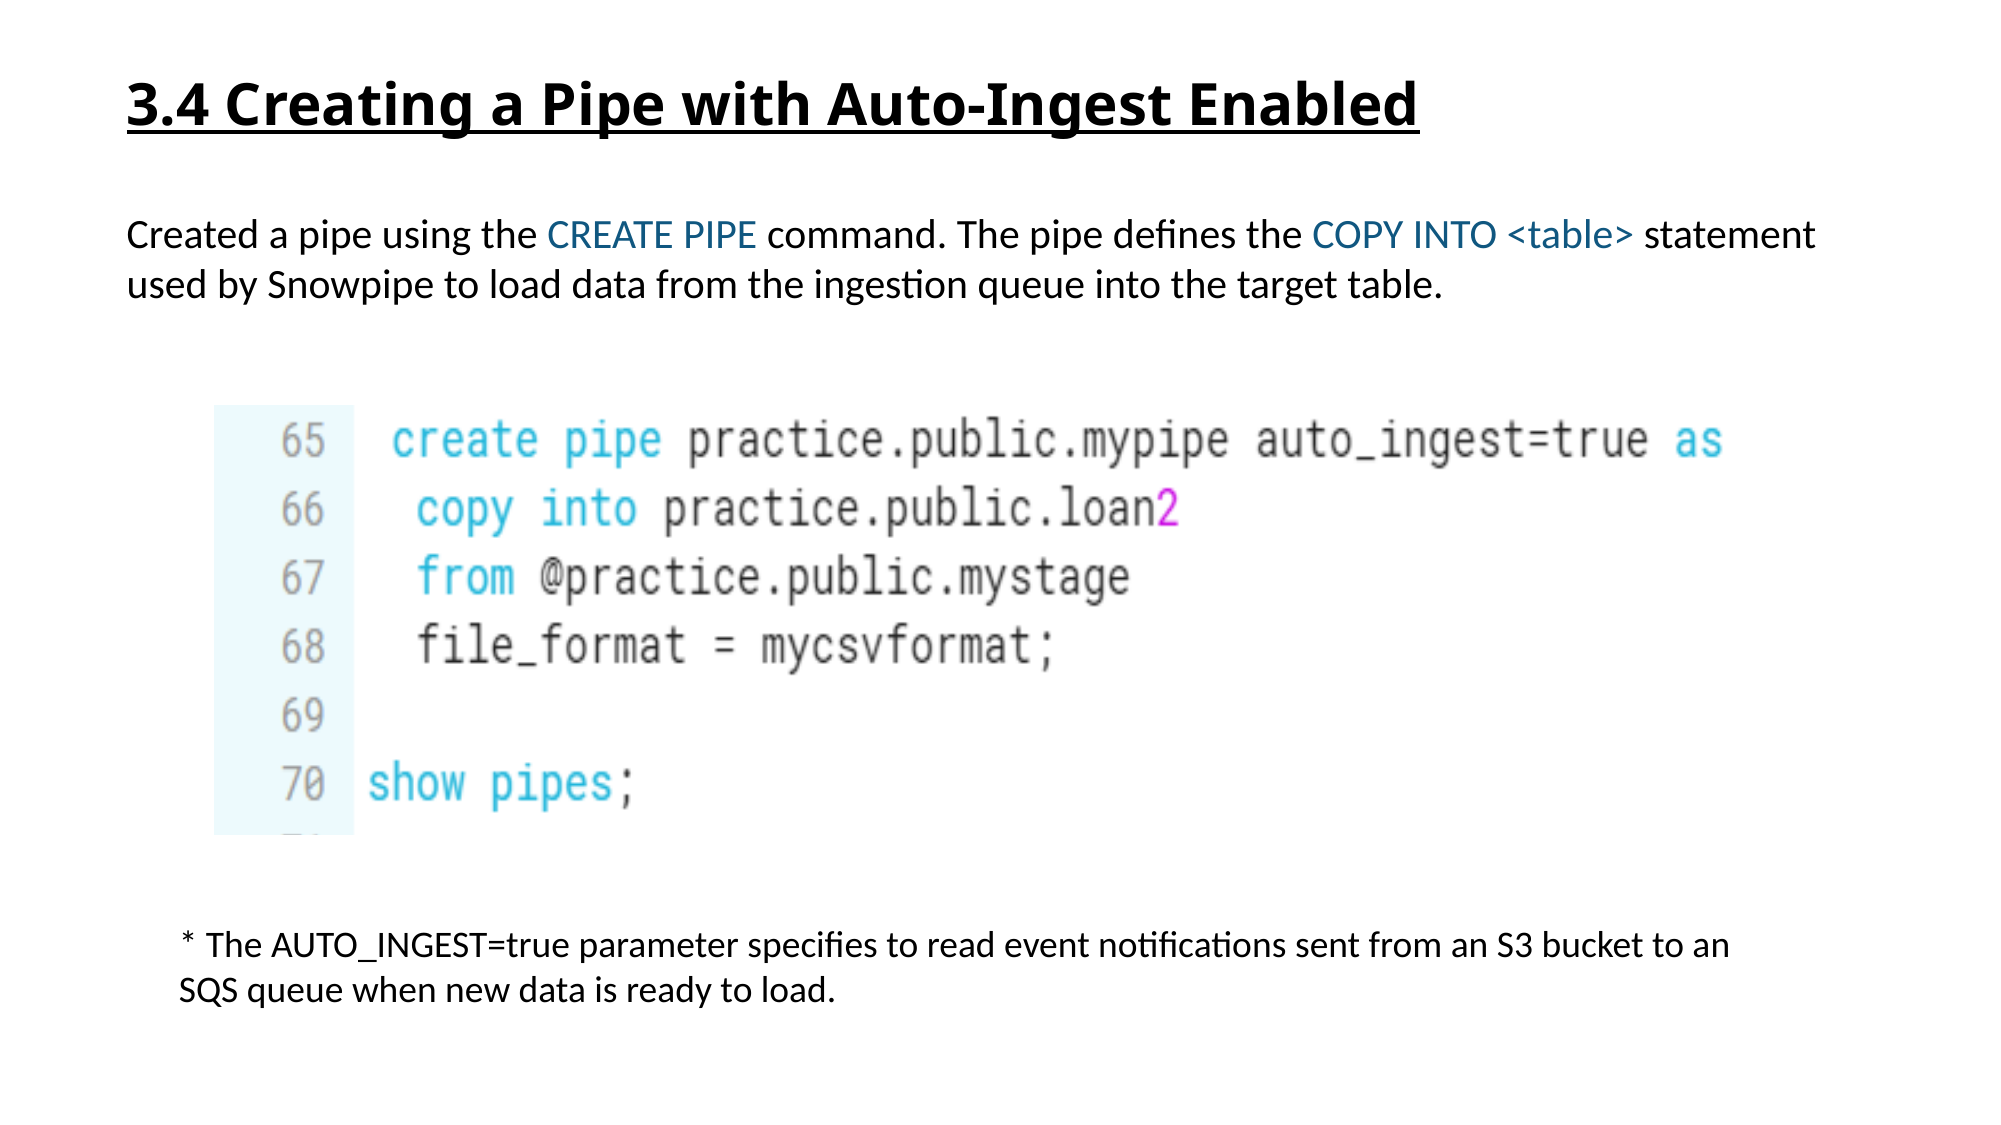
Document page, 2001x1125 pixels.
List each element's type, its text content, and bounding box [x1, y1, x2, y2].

list 3.4 Creating a Pipe with Auto-Ingest Enabled [111, 67, 1837, 159]
text_box * The AUTO_INGEST=true parameter specifies to read event notifications sent from an S3 bucket to an SQS queue when new data is ready to load. [163, 912, 1752, 1018]
picture [214, 405, 1786, 835]
text_box Created a pipe using the CREATE PIPE command. The pipe defines the COPY INTO <table> statement used by Snowpipe to load data from the ingestion queue into the target table. [111, 198, 1871, 314]
